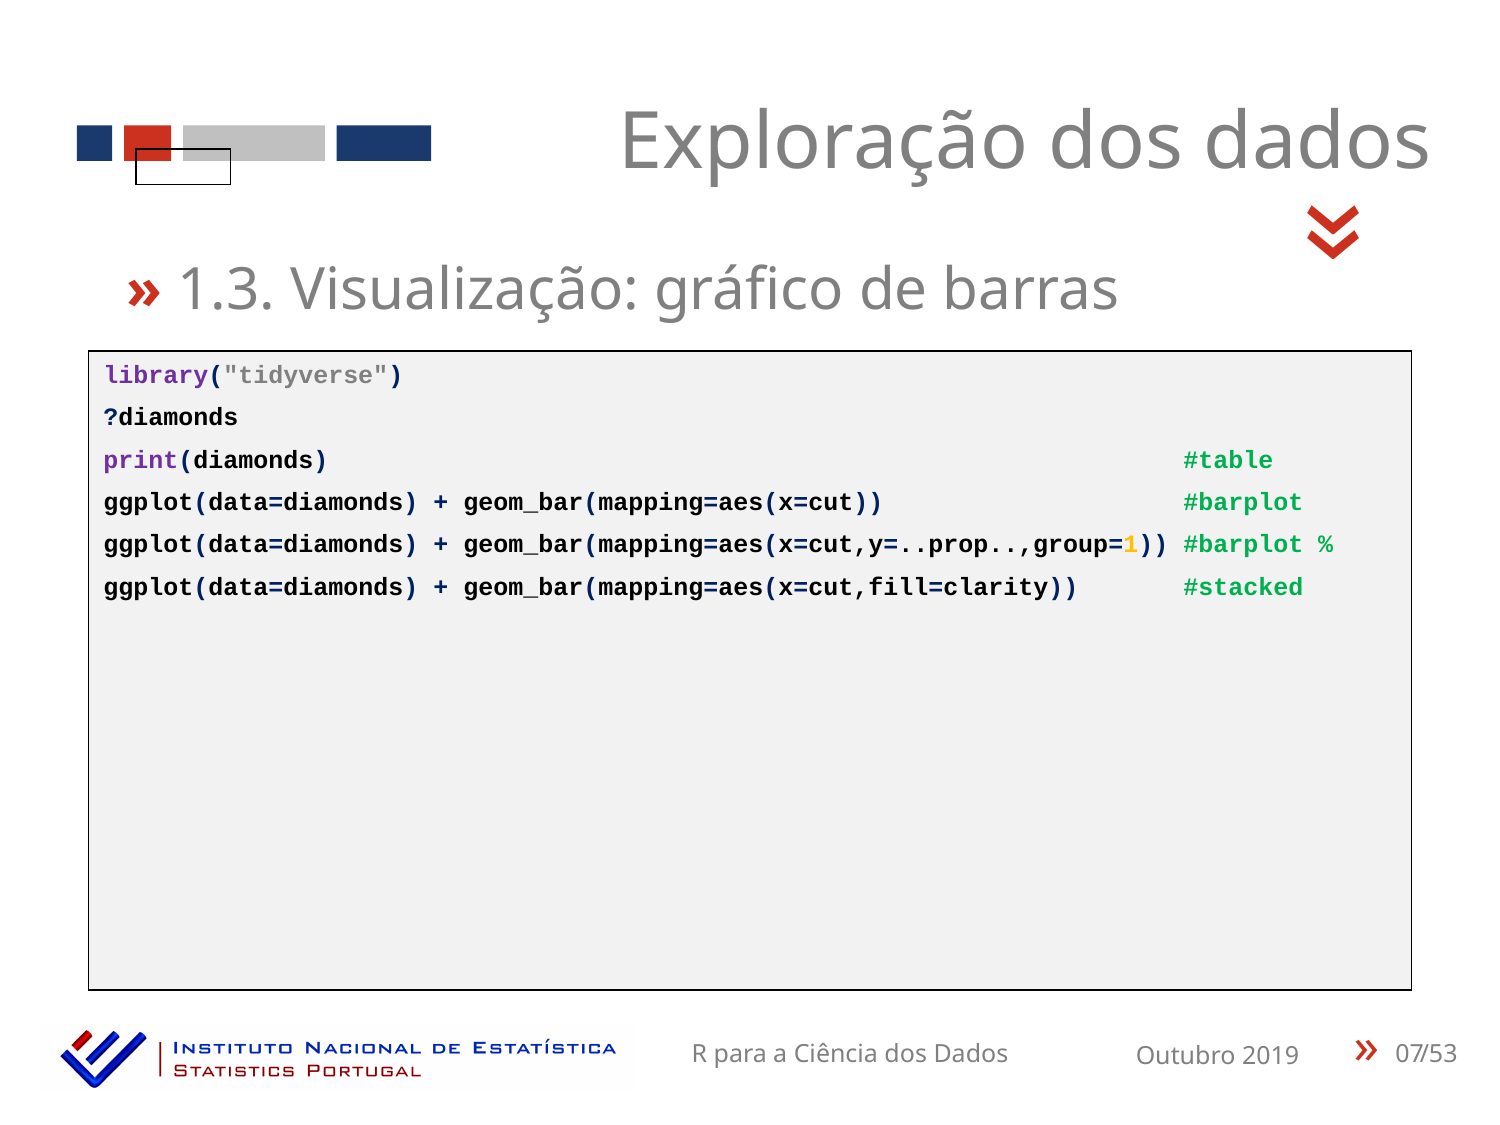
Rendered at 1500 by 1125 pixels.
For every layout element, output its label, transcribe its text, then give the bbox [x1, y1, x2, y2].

text_box 07 [1380, 1029, 1447, 1075]
text_box « [1234, 207, 1400, 280]
text_box Exploração dos dados [454, 66, 1447, 207]
text_box » 1.3. Visualização: gráfico de barras [111, 243, 1376, 329]
text_box library("tidyverse") ?diamonds print(diamonds) #table ggplot(data=diamonds) + geom_bar(mapping=aes(x=cut)) #barplot ggplot(data=diamonds) + geom_bar(mapping=aes(x=cut,y=..prop..,group=1)) #barplot % ggplot(data=diamonds) + geom_bar(mapping=aes(x=cut,fill=clarity)) #stacked [88, 350, 1412, 990]
picture [41, 1023, 638, 1093]
